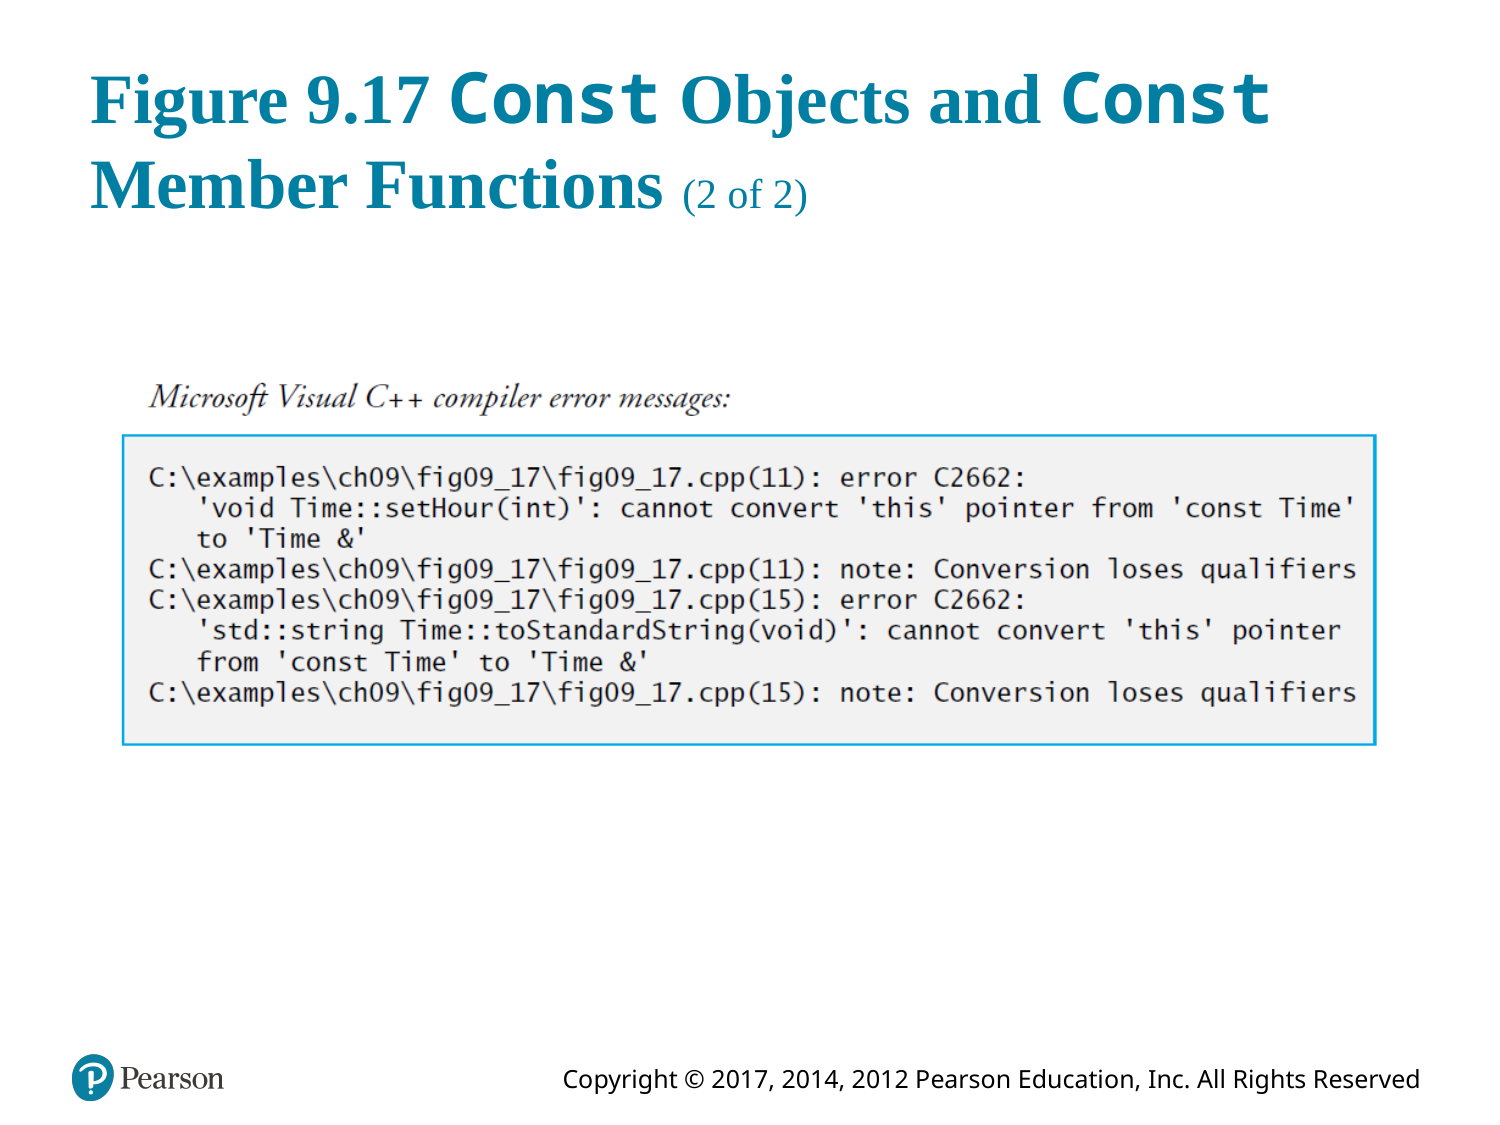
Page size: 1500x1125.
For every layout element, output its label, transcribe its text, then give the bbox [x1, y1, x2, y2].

picture [72, 1054, 88, 1070]
title Figure 9.17 Const Objects and Const Member Functions (2 of 2) [75, 37, 1425, 256]
picture [72, 1087, 83, 1101]
picture [98, 1054, 224, 1101]
picture [80, 1063, 106, 1088]
picture [111, 372, 1389, 753]
